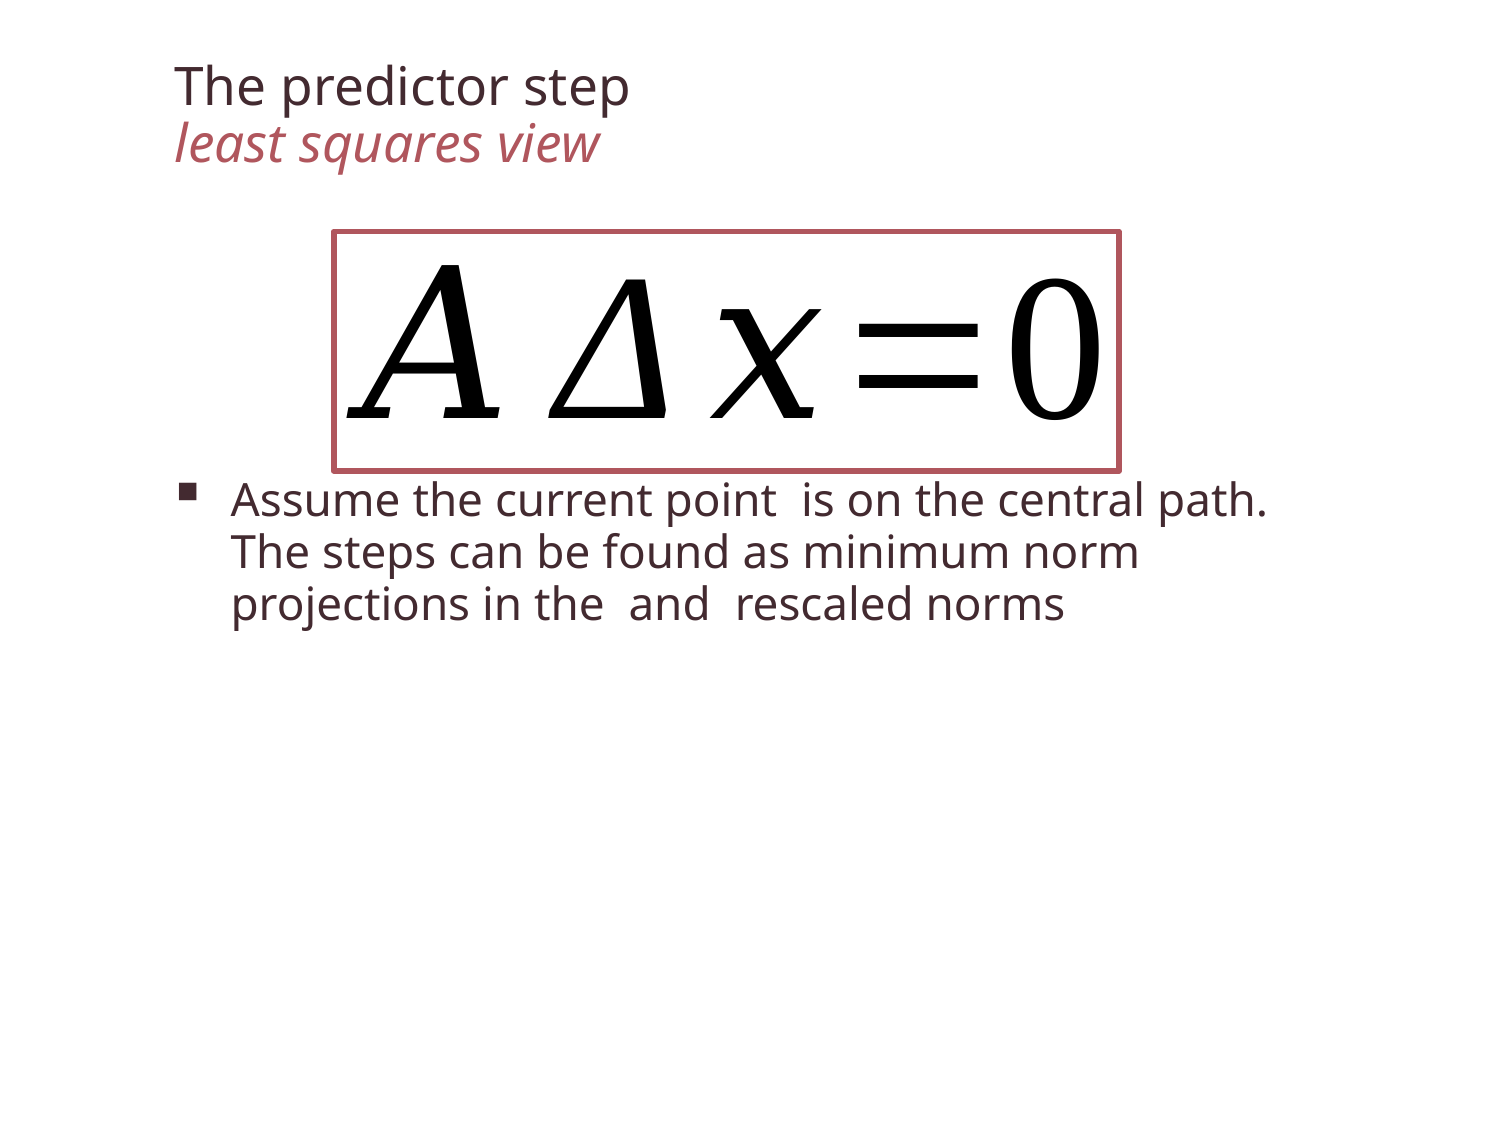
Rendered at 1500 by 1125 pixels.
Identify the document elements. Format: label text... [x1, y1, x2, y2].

title The predictor step least squares view [159, 52, 1438, 183]
